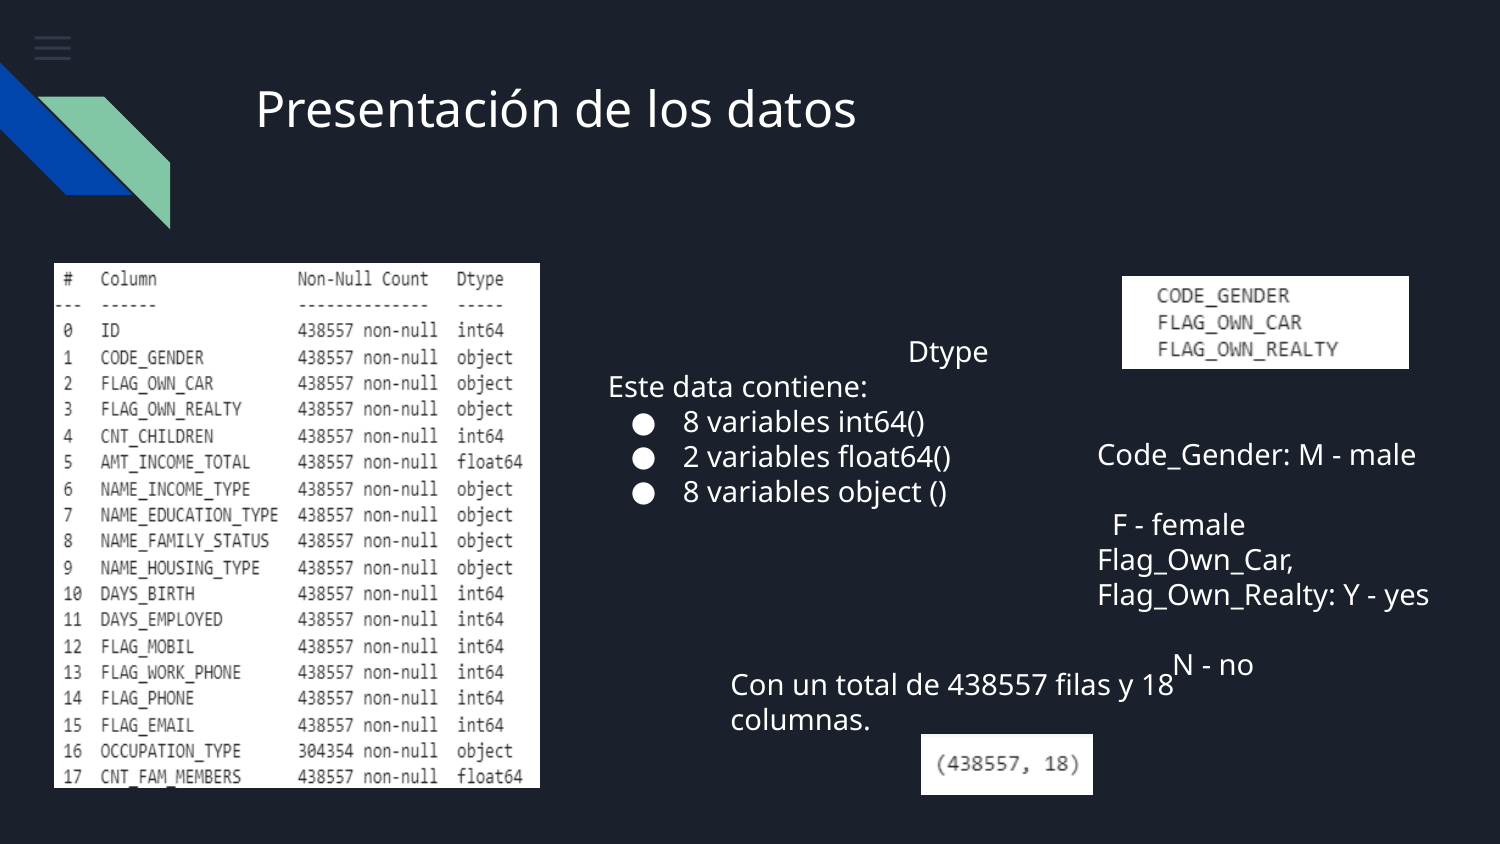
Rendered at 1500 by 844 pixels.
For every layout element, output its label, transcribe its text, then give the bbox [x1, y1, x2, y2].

text_box Dtype Este data contiene: 8 variables int64() 2 variables float64() 8 variables object () [592, 318, 1050, 524]
picture [1122, 275, 1409, 369]
picture [921, 734, 1093, 795]
title Presentación de los datos [240, 62, 925, 177]
picture [54, 262, 540, 788]
text_box Code_Gender: M - male F - female Flag_Own_Car, Flag_Own_Realty: Y - yes N - no [1082, 421, 1450, 697]
text_box Con un total de 438557 filas y 18 columnas. [715, 651, 1299, 752]
